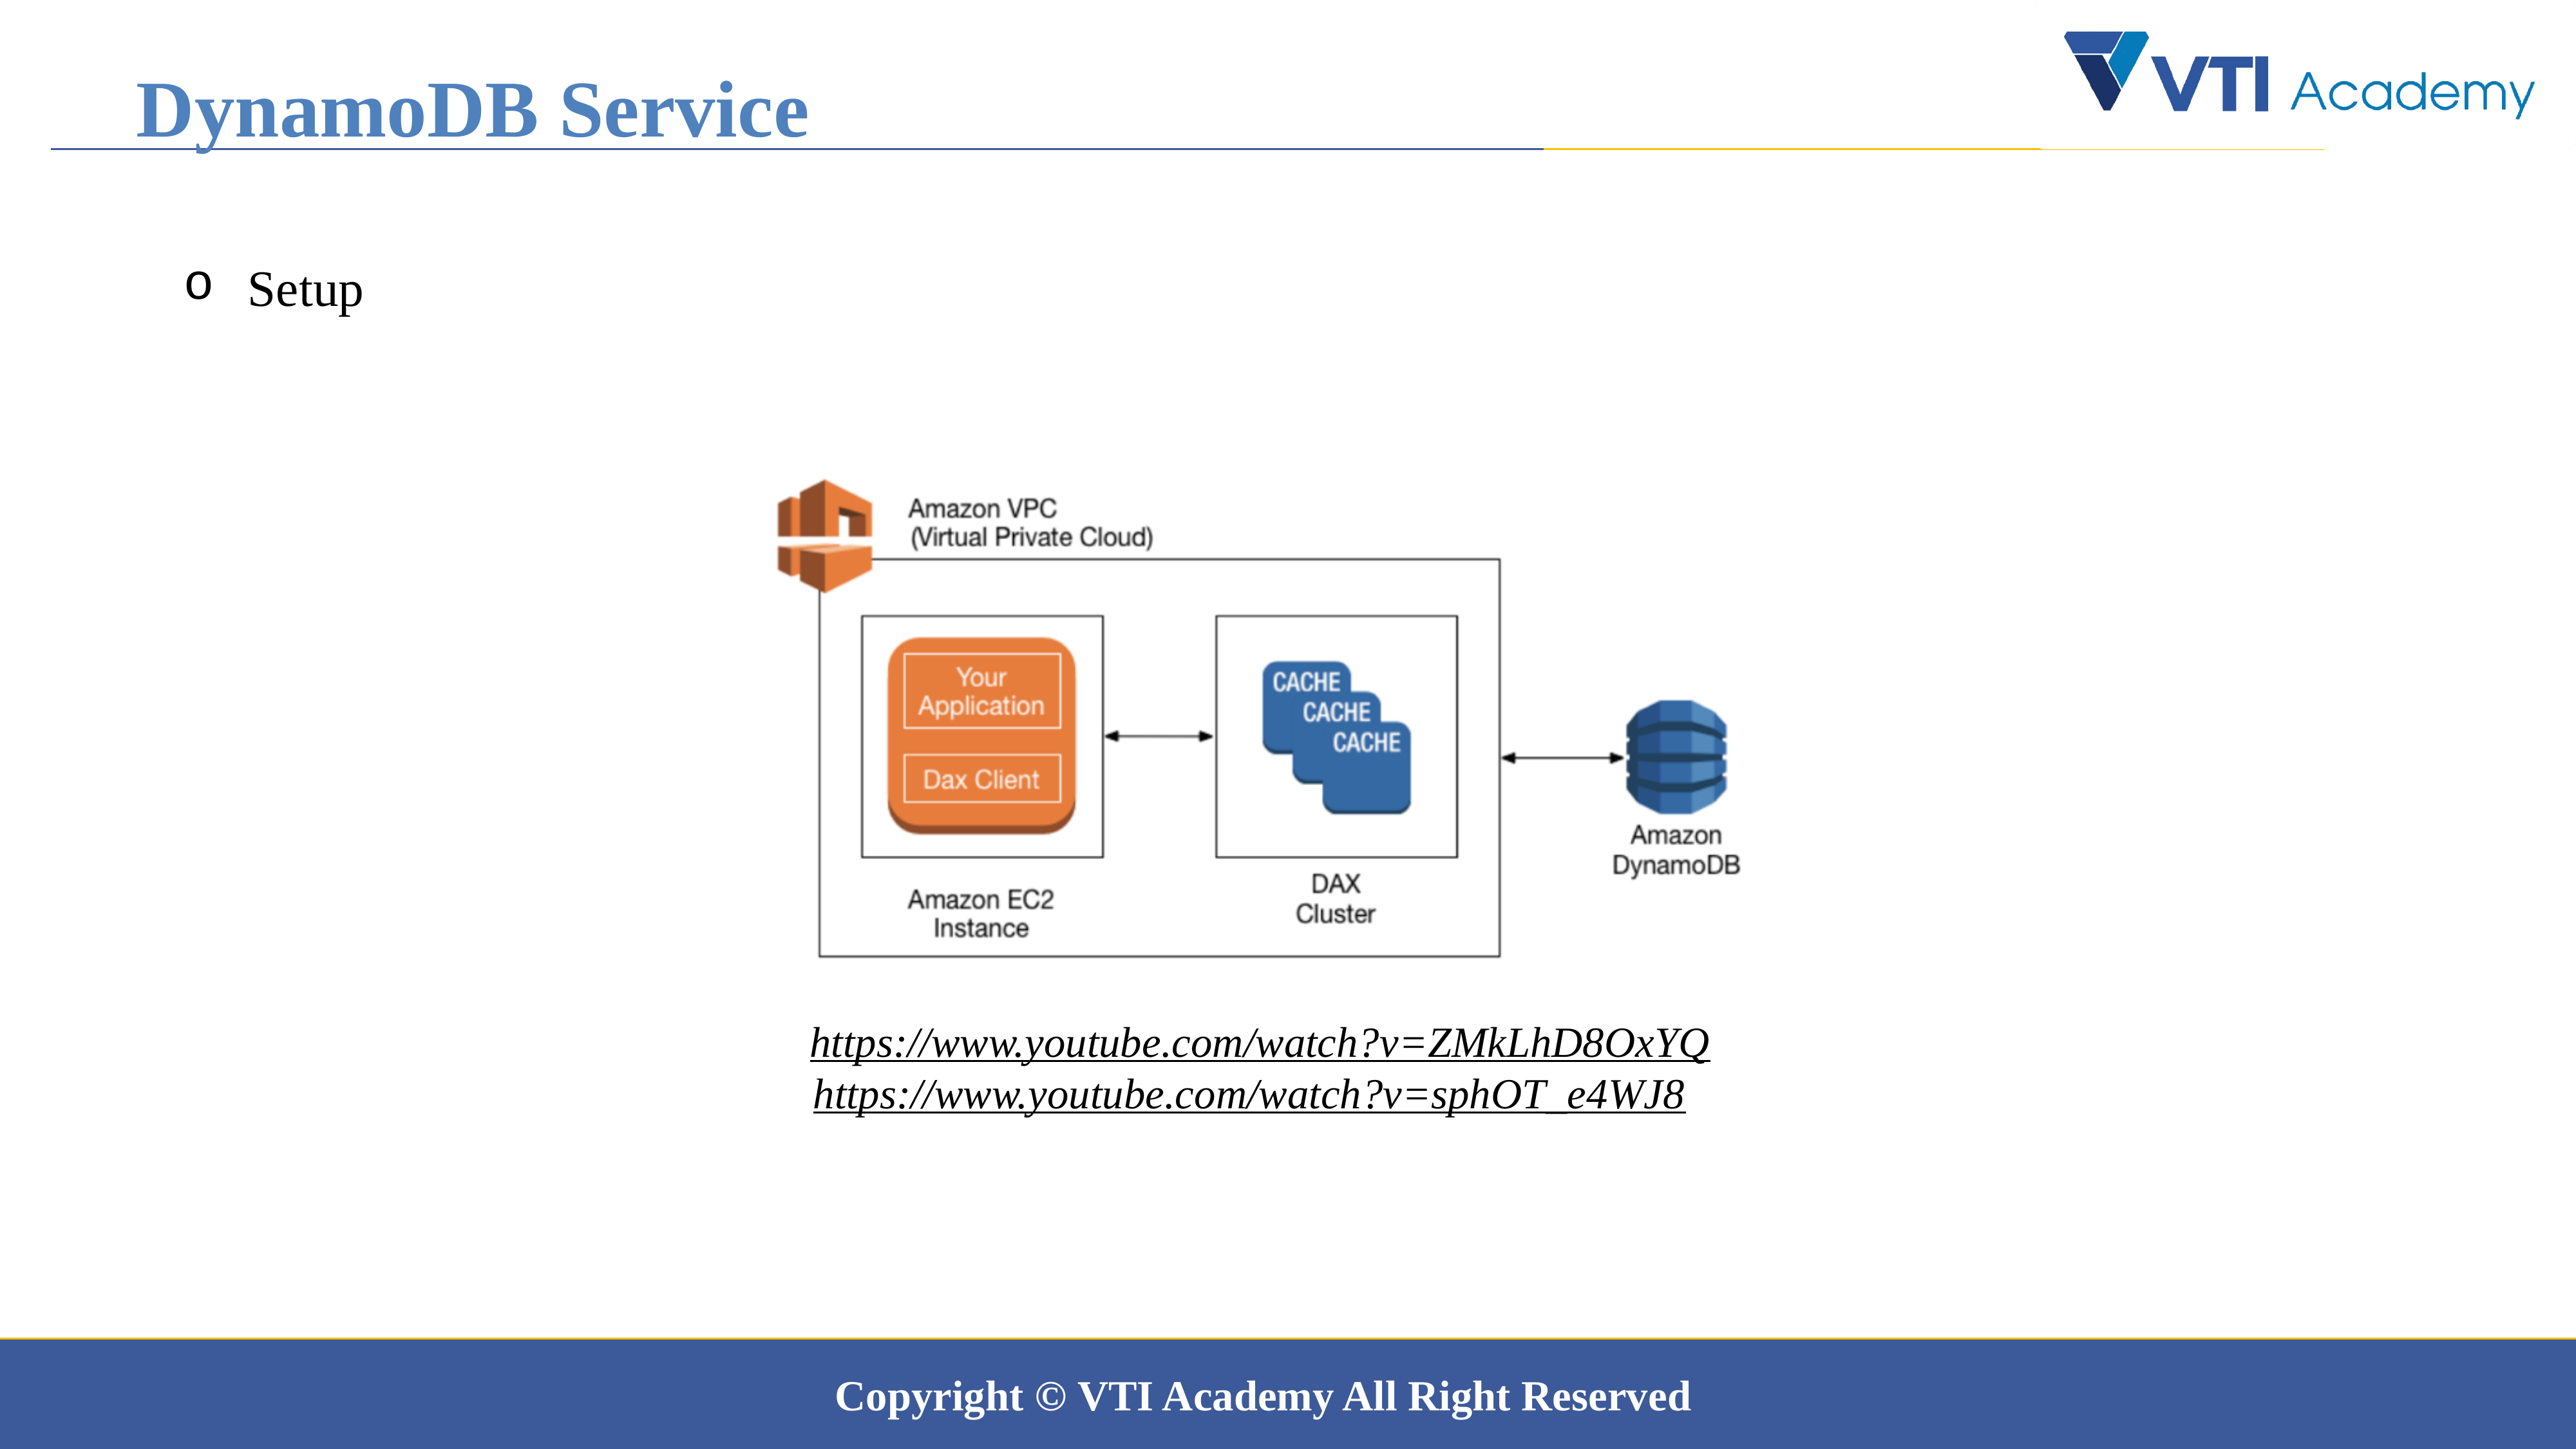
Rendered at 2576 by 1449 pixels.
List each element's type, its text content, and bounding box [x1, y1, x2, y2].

text_box DynamoDB Service [126, 60, 1081, 149]
picture [2034, 0, 2576, 149]
text_box https://www.youtube.com/watch?v=ZMkLhD8OxYQ https://www.youtube.com/watch?v=sphOT_e4WJ8 [757, 1009, 1763, 1122]
picture [764, 469, 1756, 980]
text_box Setup [126, 250, 435, 377]
